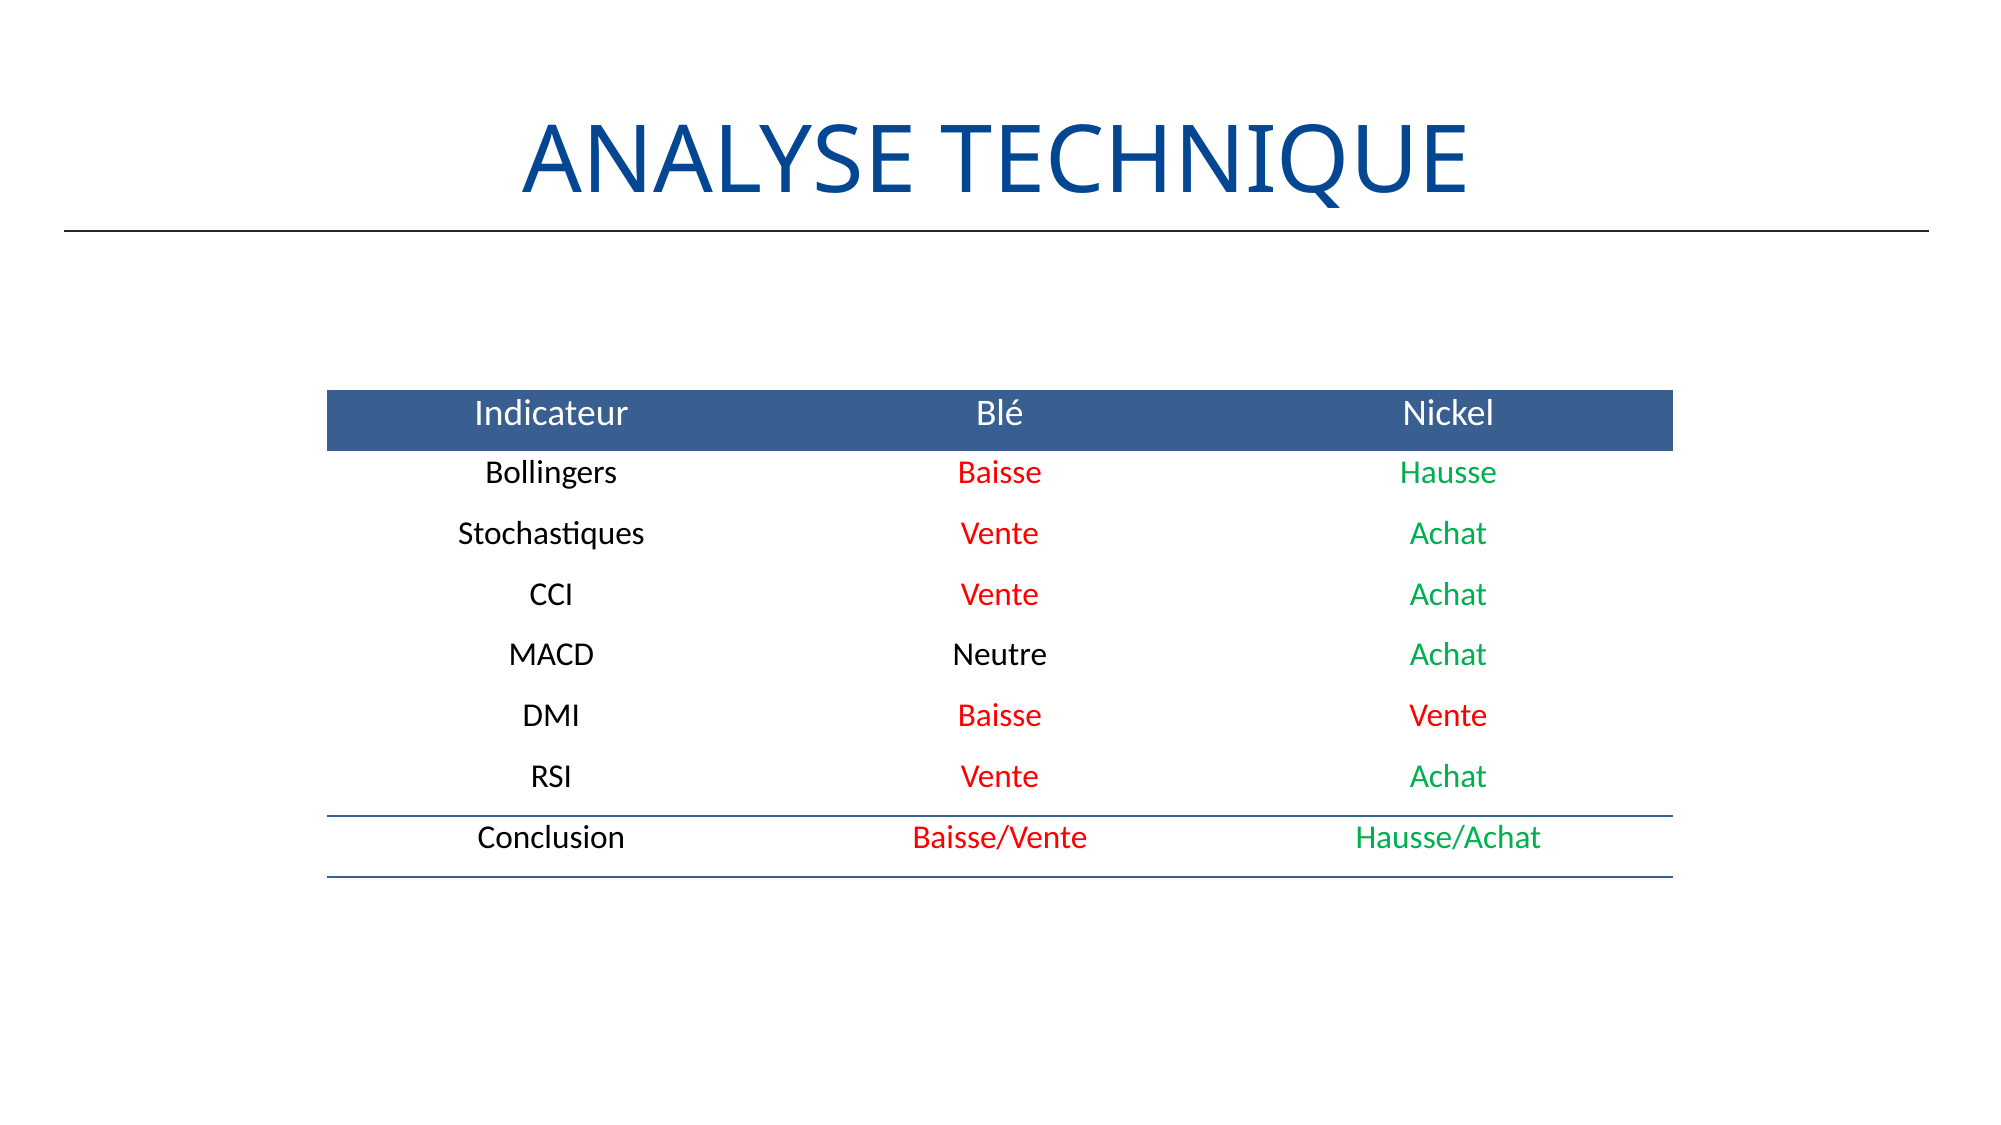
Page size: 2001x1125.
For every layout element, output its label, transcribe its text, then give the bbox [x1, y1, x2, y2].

table_cell Bollingers [327, 451, 776, 512]
table_cell Hausse/Achat [1224, 817, 1673, 876]
table_cell Vente [776, 512, 1224, 573]
table_header Indicateur [327, 390, 776, 451]
table_cell Achat [1224, 573, 1673, 633]
table_cell Vente [776, 755, 1224, 815]
table_cell Achat [1224, 755, 1673, 815]
table_cell Conclusion [327, 817, 776, 876]
table_cell Vente [776, 573, 1224, 633]
table_cell Baisse/Vente [776, 817, 1224, 876]
table_cell Vente [1224, 694, 1673, 755]
table_cell Achat [1224, 512, 1673, 573]
table_cell Achat [1224, 633, 1673, 694]
table_cell CCI [327, 573, 776, 633]
table_header Blé [776, 390, 1224, 451]
title Analyse technique [64, 55, 1930, 221]
table_header Nickel [1224, 390, 1673, 451]
table_cell RSI [327, 755, 776, 815]
table_cell DMI [327, 694, 776, 755]
table_cell Baisse [776, 694, 1224, 755]
table_cell Hausse [1224, 451, 1673, 512]
table_cell MACD [327, 633, 776, 694]
table_cell Neutre [776, 633, 1224, 694]
table_cell Baisse [776, 451, 1224, 512]
table_cell Stochastiques [327, 512, 776, 573]
